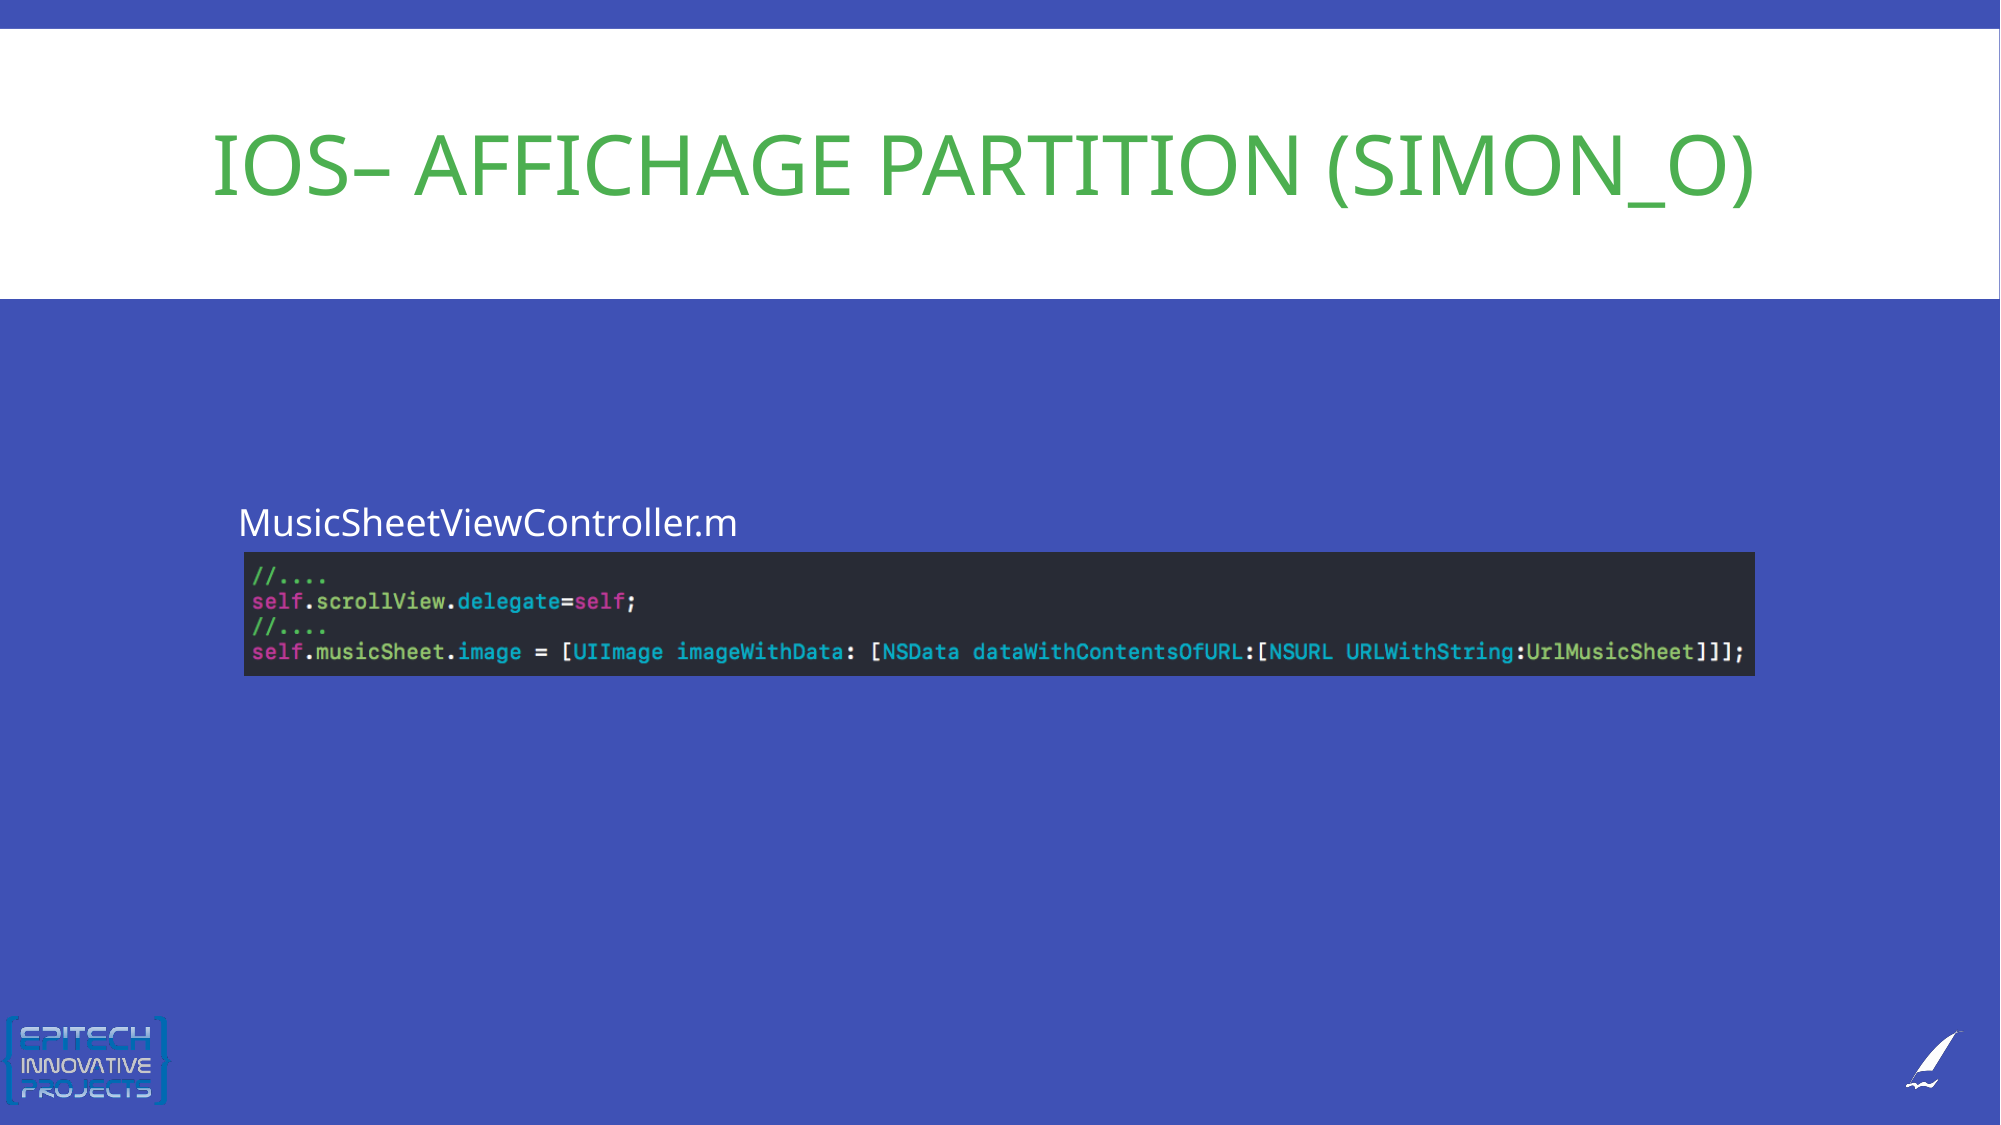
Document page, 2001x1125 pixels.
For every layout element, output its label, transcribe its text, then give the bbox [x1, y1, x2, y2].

text_box MusicSheetViewController.m [223, 491, 754, 552]
picture [0, 1016, 172, 1105]
title iOs– Affichage partition (Simon_o) [197, 46, 1803, 295]
picture [244, 552, 1756, 676]
picture [1869, 994, 2000, 1125]
